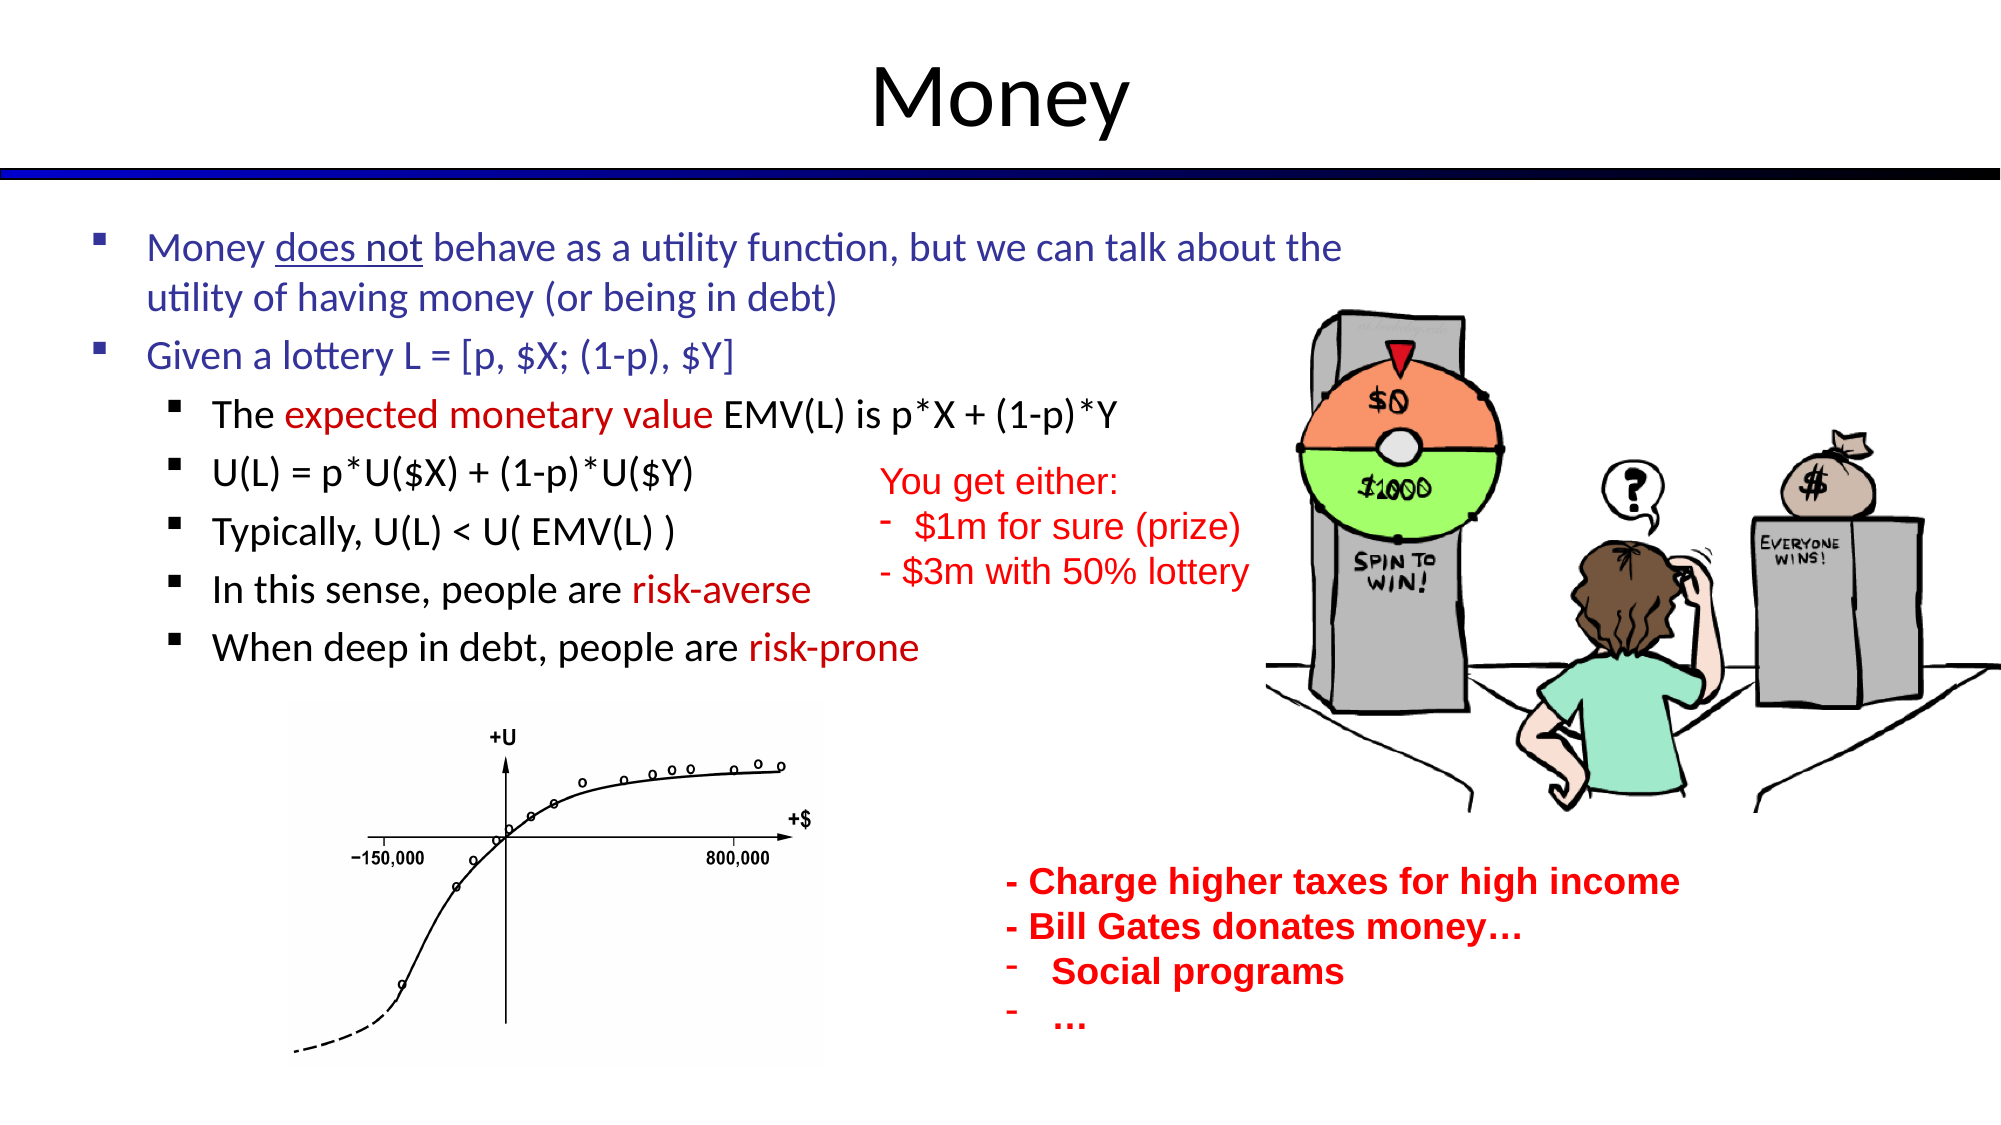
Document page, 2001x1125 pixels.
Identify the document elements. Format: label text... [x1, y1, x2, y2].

list Money does not behave as a utility function, but we can talk about the utility of having money (or being in debt) Given a lottery L = [p, $X; (1-p), $Y] The expected monetary value EMV(L) is p*X + (1-p)*Y U(L) = p*U($X) + (1-p)*U($Y) Typically, U(L) < U( EMV(L) ) In this sense, people are risk-averse When deep in debt, people are risk-prone [74, 212, 1388, 1026]
title Money [0, 0, 2000, 184]
picture [287, 699, 826, 1069]
text_box - Charge higher taxes for high income - Bill Gates donates money… Social programs … [990, 849, 1696, 1090]
text_box You get either: $1m for sure (prize) - $3m with 50% lottery [864, 449, 1260, 600]
picture [1265, 298, 2001, 813]
